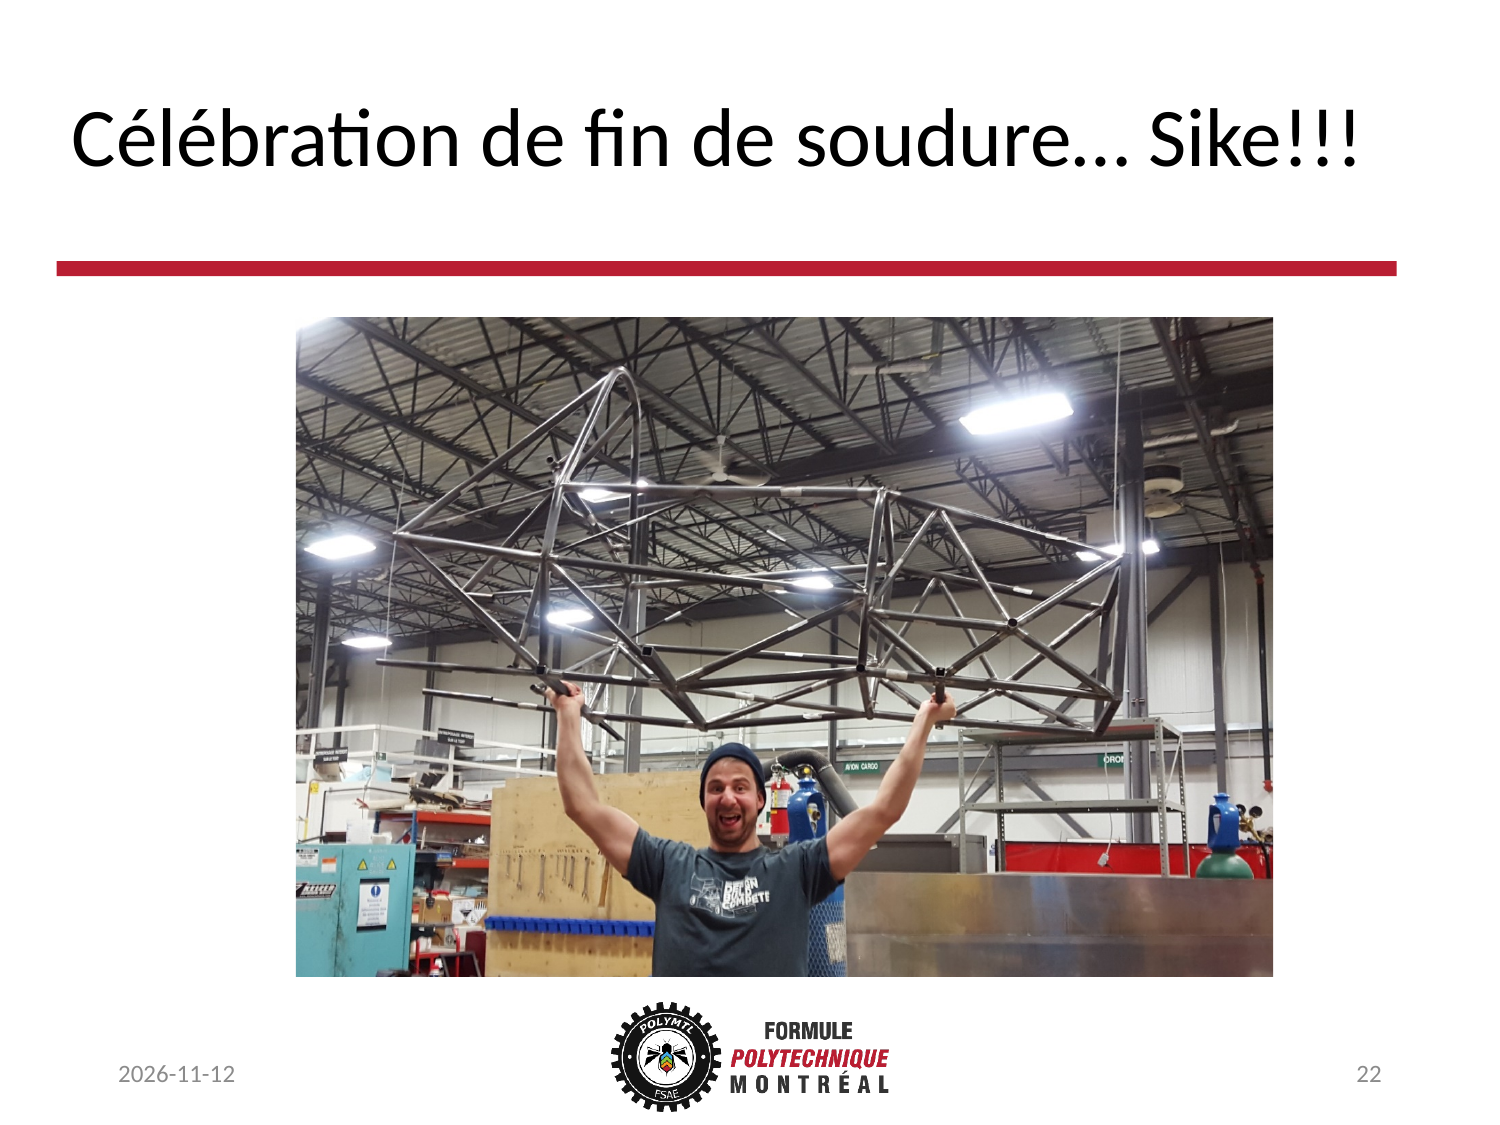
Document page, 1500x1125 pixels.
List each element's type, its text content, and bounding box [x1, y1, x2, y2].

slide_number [103, 1042, 441, 1103]
slide_number 22 [1059, 1042, 1397, 1103]
title Célébration de fin de soudure… Sike!!! [56, 38, 1397, 240]
picture [295, 317, 1274, 977]
picture [611, 1002, 889, 1112]
